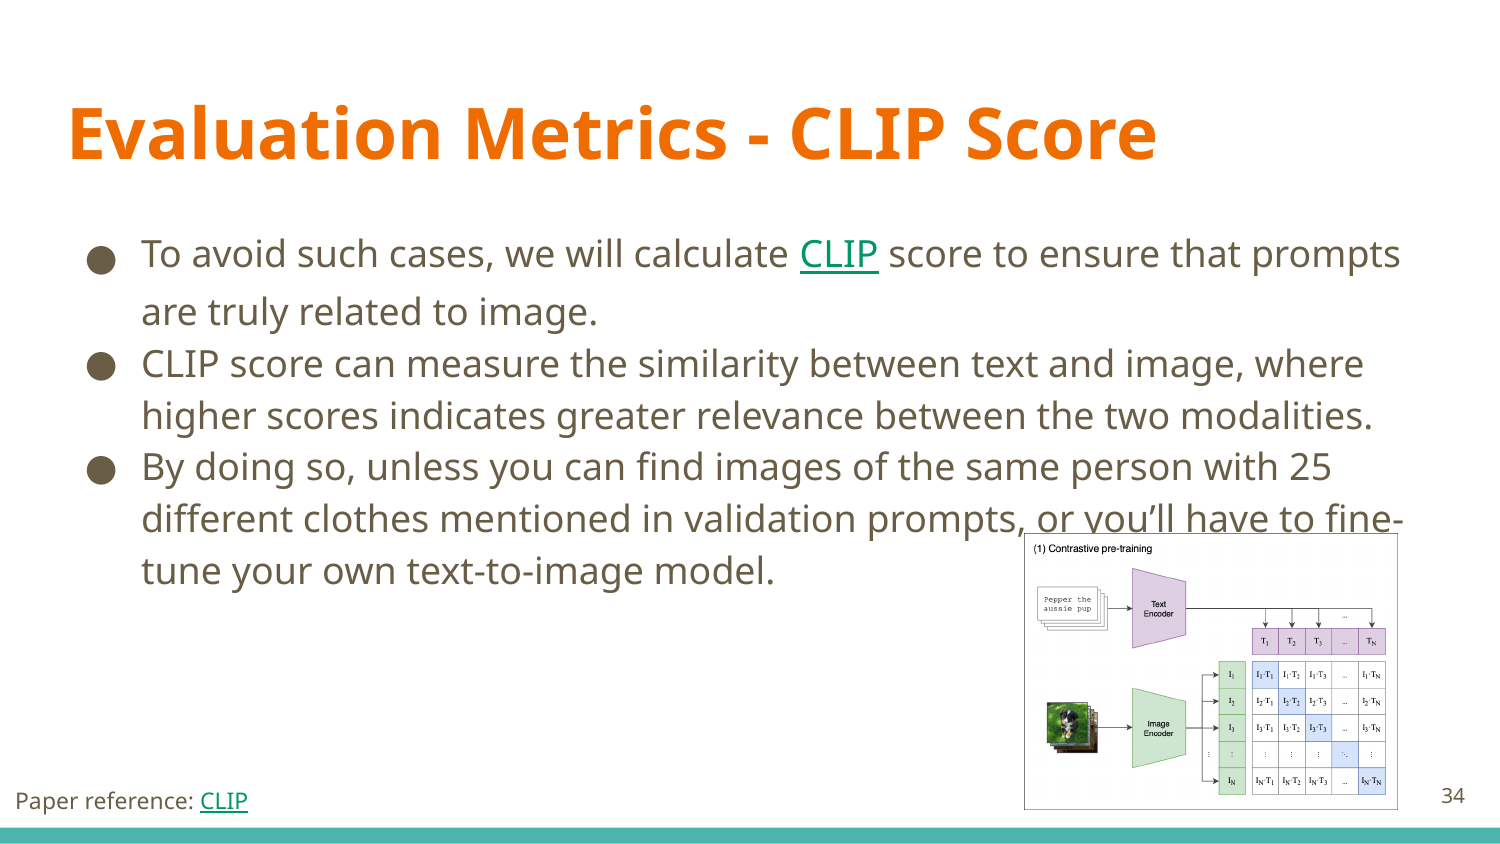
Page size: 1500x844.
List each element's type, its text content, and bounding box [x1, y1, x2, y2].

picture [1024, 532, 1399, 810]
text_box Paper reference: CLIP [0, 771, 661, 833]
slide_number ‹#› [1389, 764, 1480, 830]
list To avoid such cases, we will calculate CLIP score to ensure that prompts are truly related to image. CLIP score can measure the similarity between text and image, where higher scores indicates greater relevance between the two modalities. By doing so, unless you can find images of the same person with 25 different clothes mentioned in validation prompts, or you’ll have to fine-tune your own text-to-image model. [51, 207, 1449, 750]
title Evaluation Metrics - CLIP Score [51, 72, 1449, 189]
